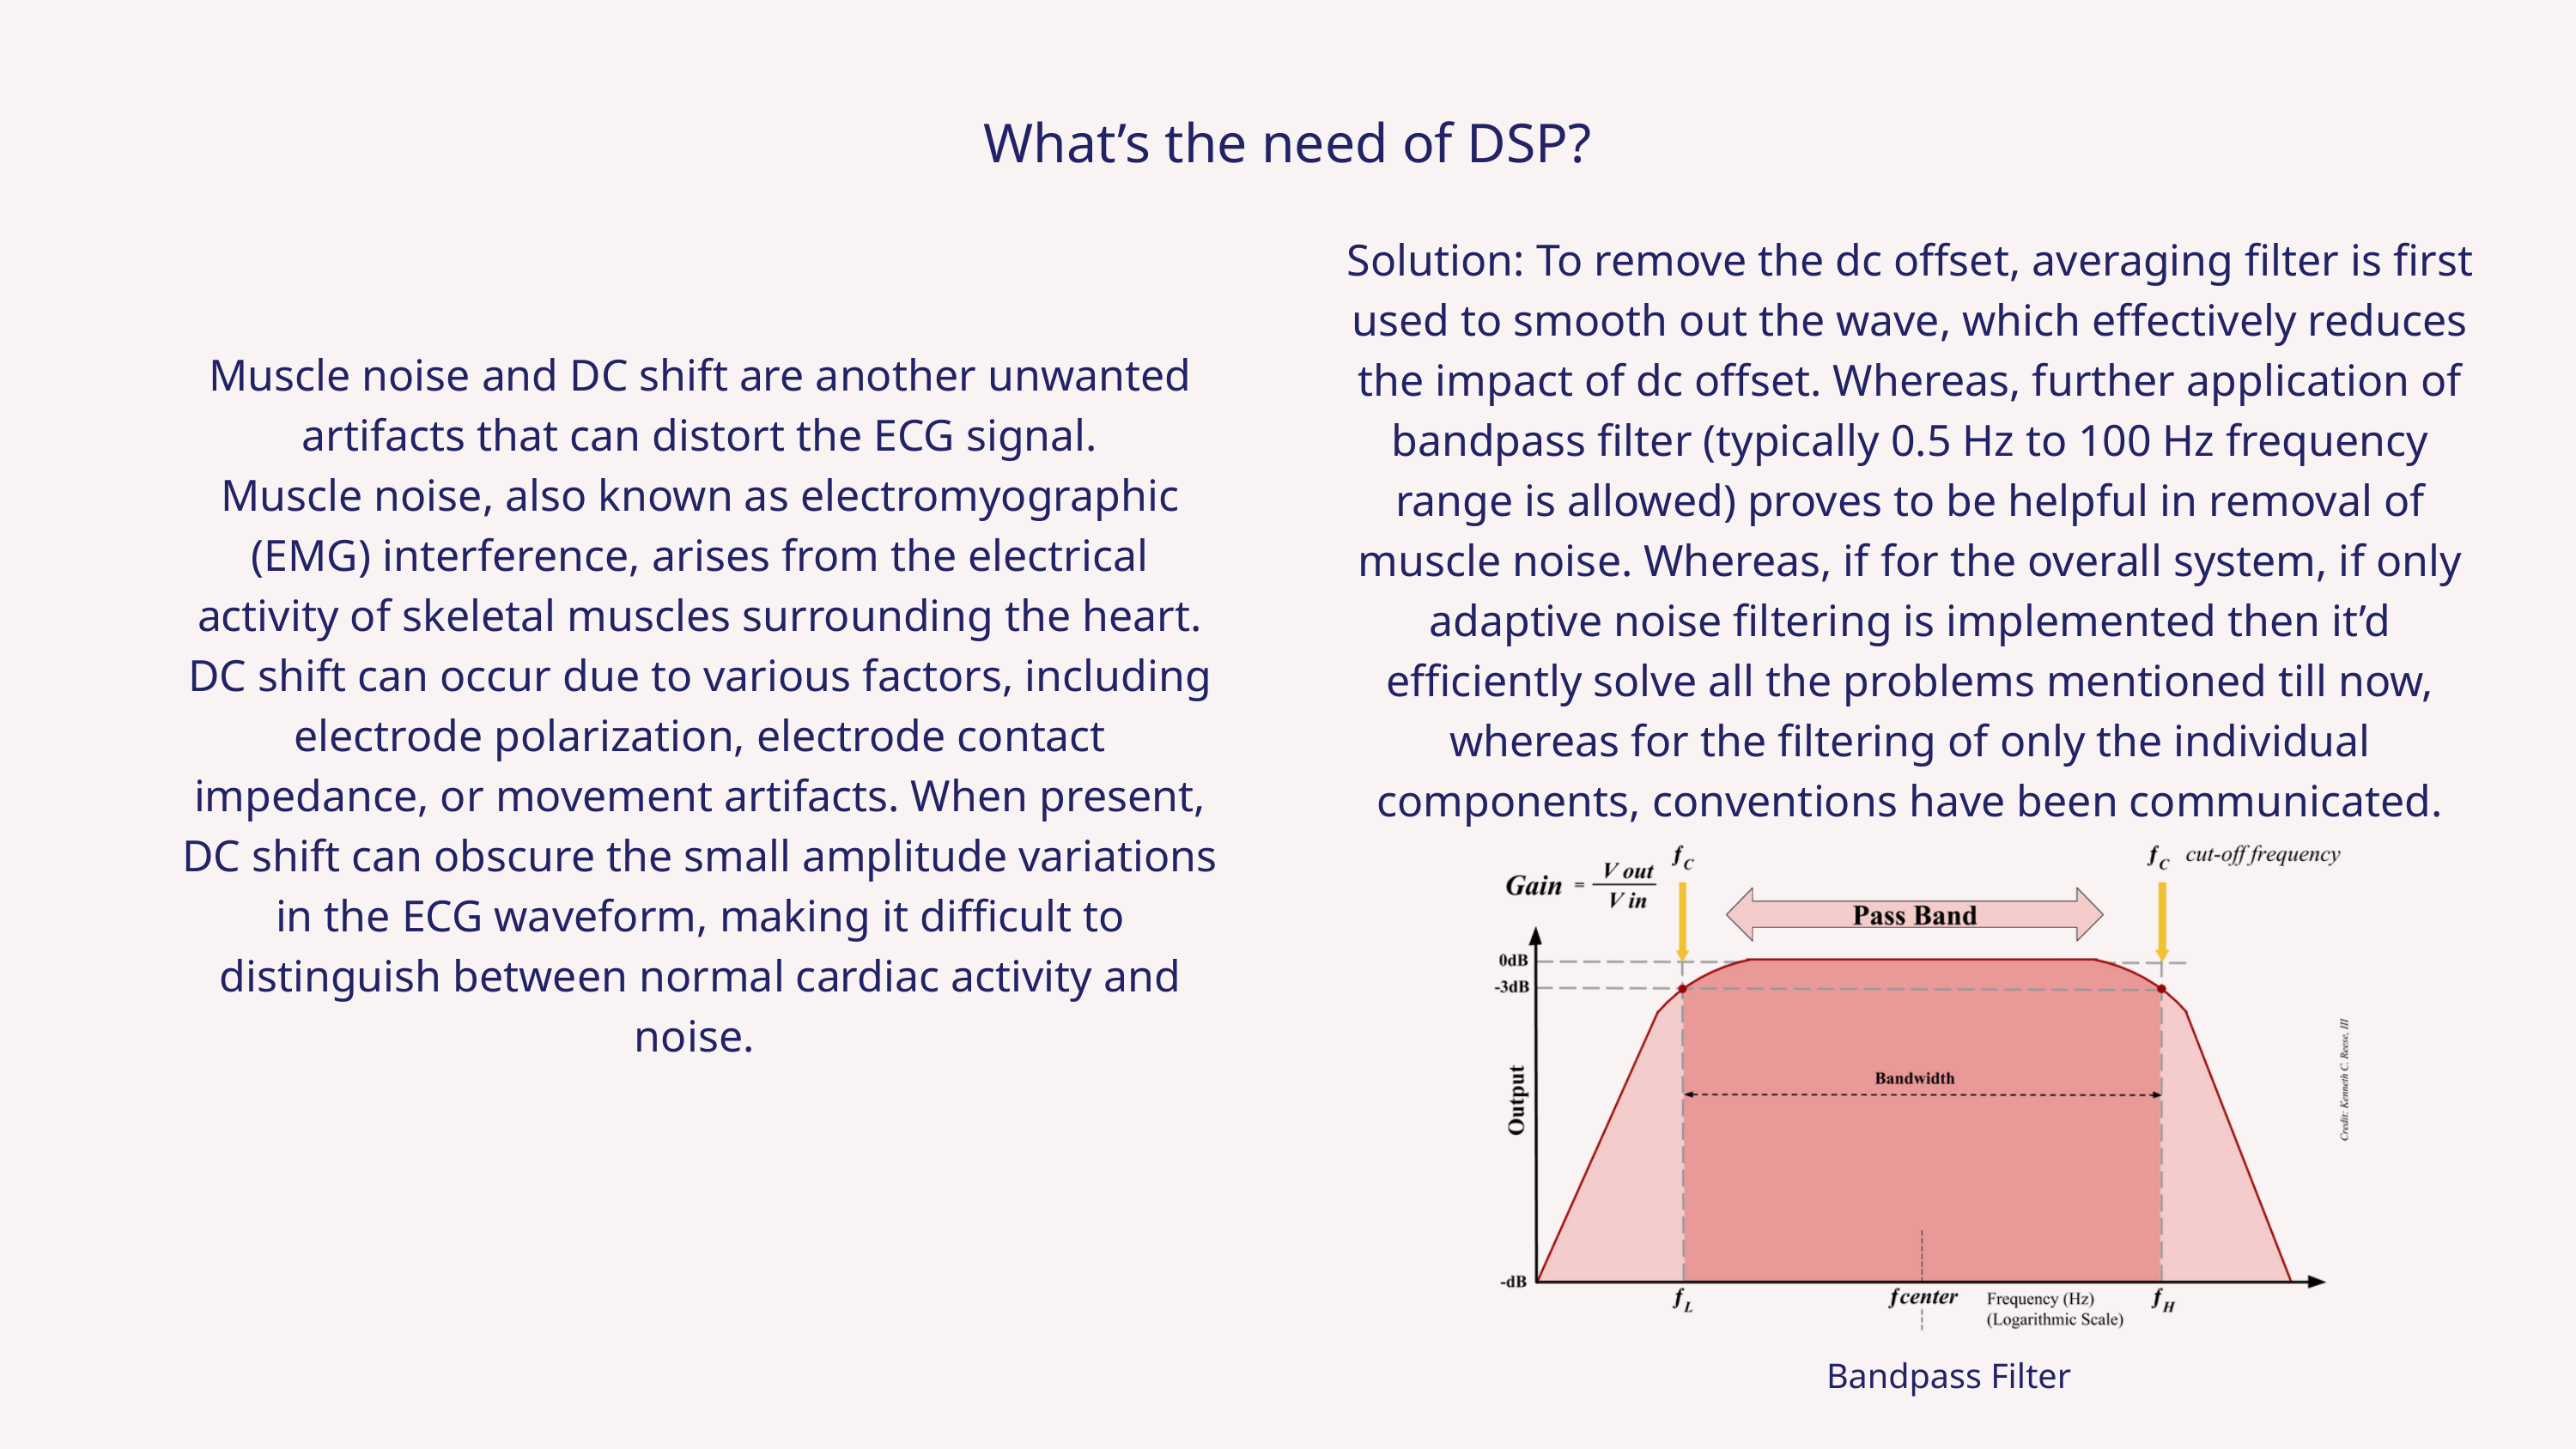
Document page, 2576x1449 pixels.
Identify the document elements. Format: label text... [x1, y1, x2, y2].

text_box [1487, 833, 2410, 1347]
text_box What’s the need of DSP? [969, 98, 1607, 173]
text_box Muscle noise and DC shift are another unwanted artifacts that can distort the ECG signal. Muscle noise, also known as electromyographic (EMG) interference, arises from the electrical activity of skeletal muscles surrounding the heart. DC shift can occur due to various factors, including electrode polarization, electrode contact impedance, or movement artifacts. When present, DC shift can obscure the small amplitude variations in the ECG waveform, making it difficult to distinguish between normal cardiac activity and noise. [175, 339, 1225, 1121]
text_box Bandpass Filter [1487, 1347, 2410, 1395]
text_box Solution: To remove the dc offset, averaging filter is first used to smooth out the wave, which effectively reduces the impact of dc offset. Whereas, further application of bandpass filter (typically 0.5 Hz to 100 Hz frequency range is allowed) proves to be helpful in removal of muscle noise. Whereas, if for the overall system, if only adaptive noise filtering is implemented then it’d efficiently solve all the problems mentioned till now, whereas for the filtering of only the individual components, conventions have been communicated. [1335, 224, 2485, 826]
